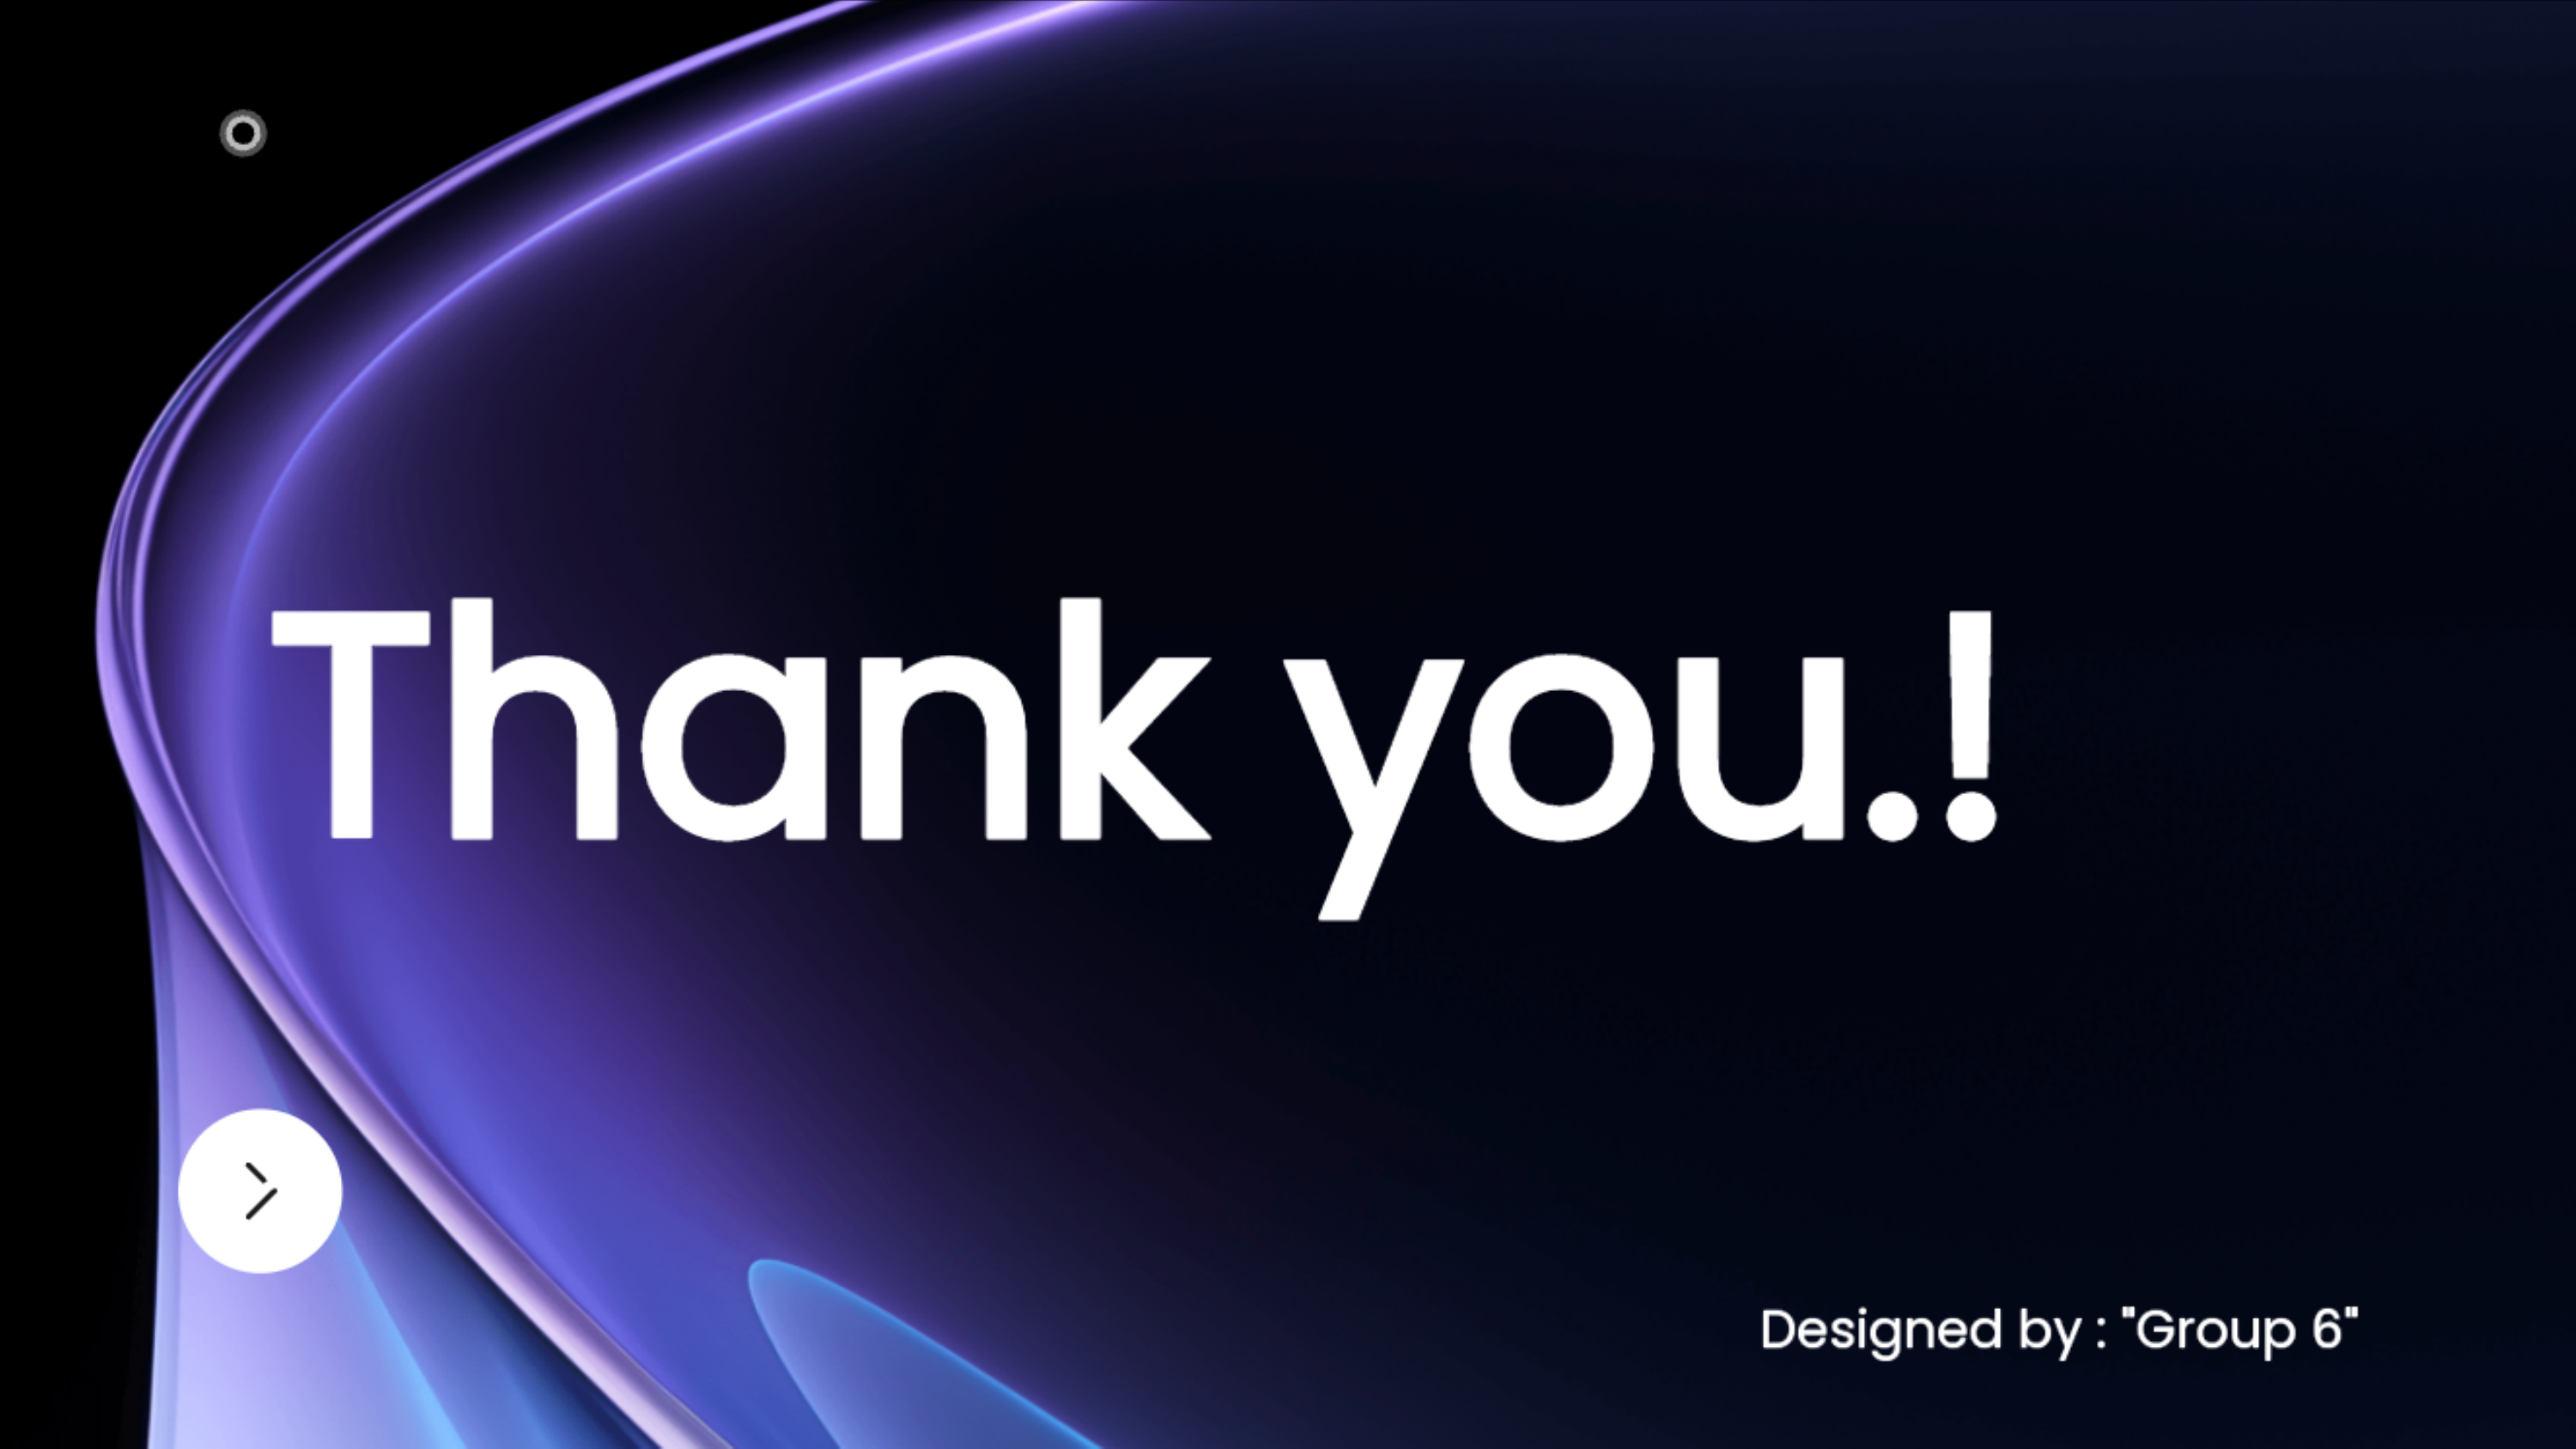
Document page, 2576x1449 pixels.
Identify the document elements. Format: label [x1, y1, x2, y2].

text_box [0, 0, 2576, 1449]
